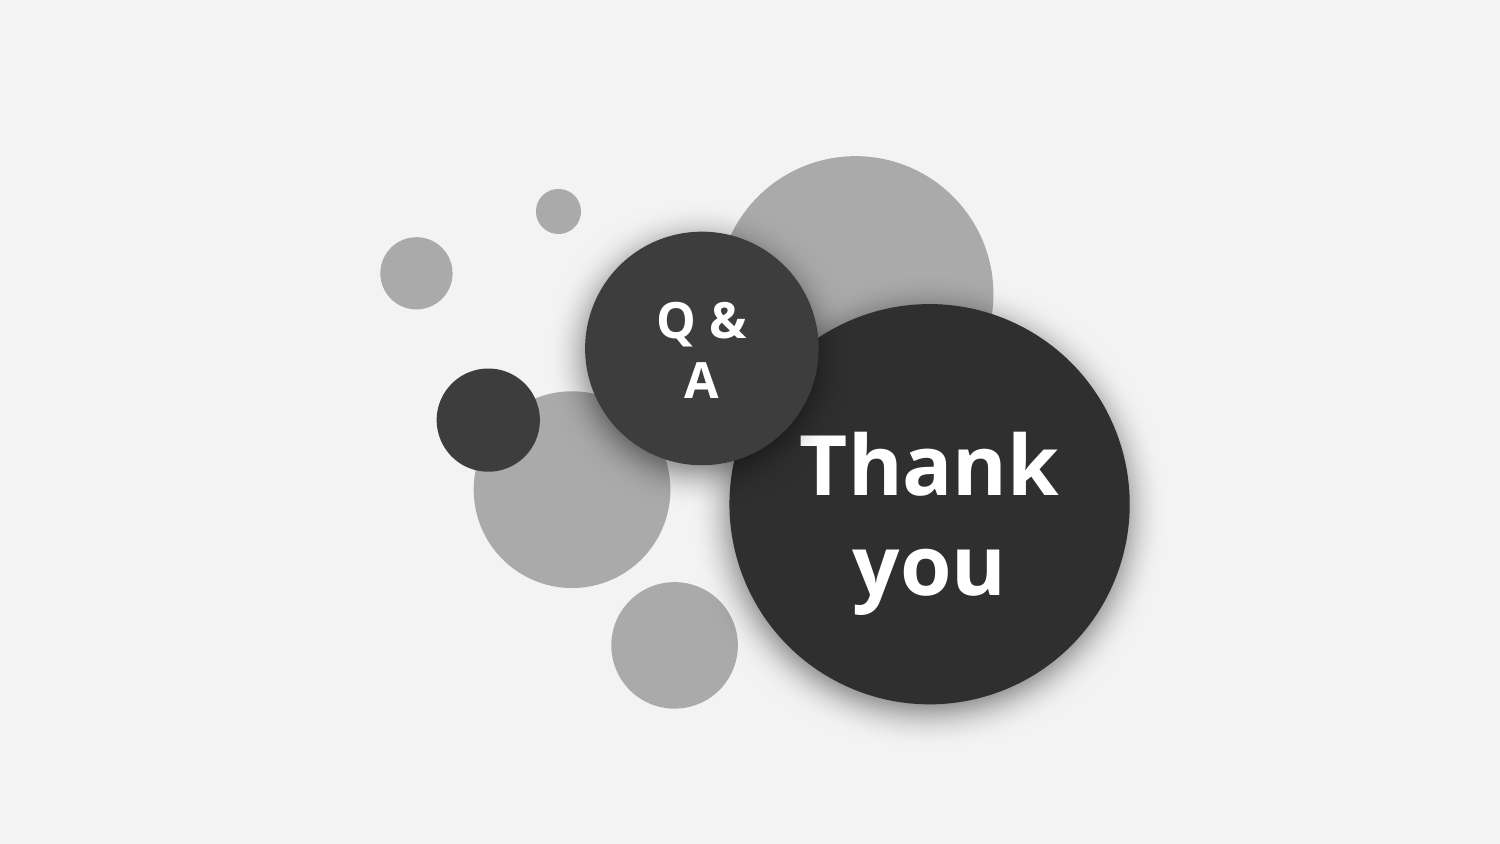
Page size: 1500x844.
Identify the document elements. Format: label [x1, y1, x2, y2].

text_box [729, 303, 1130, 705]
text_box [369, 117, 1033, 727]
text_box [584, 231, 819, 466]
